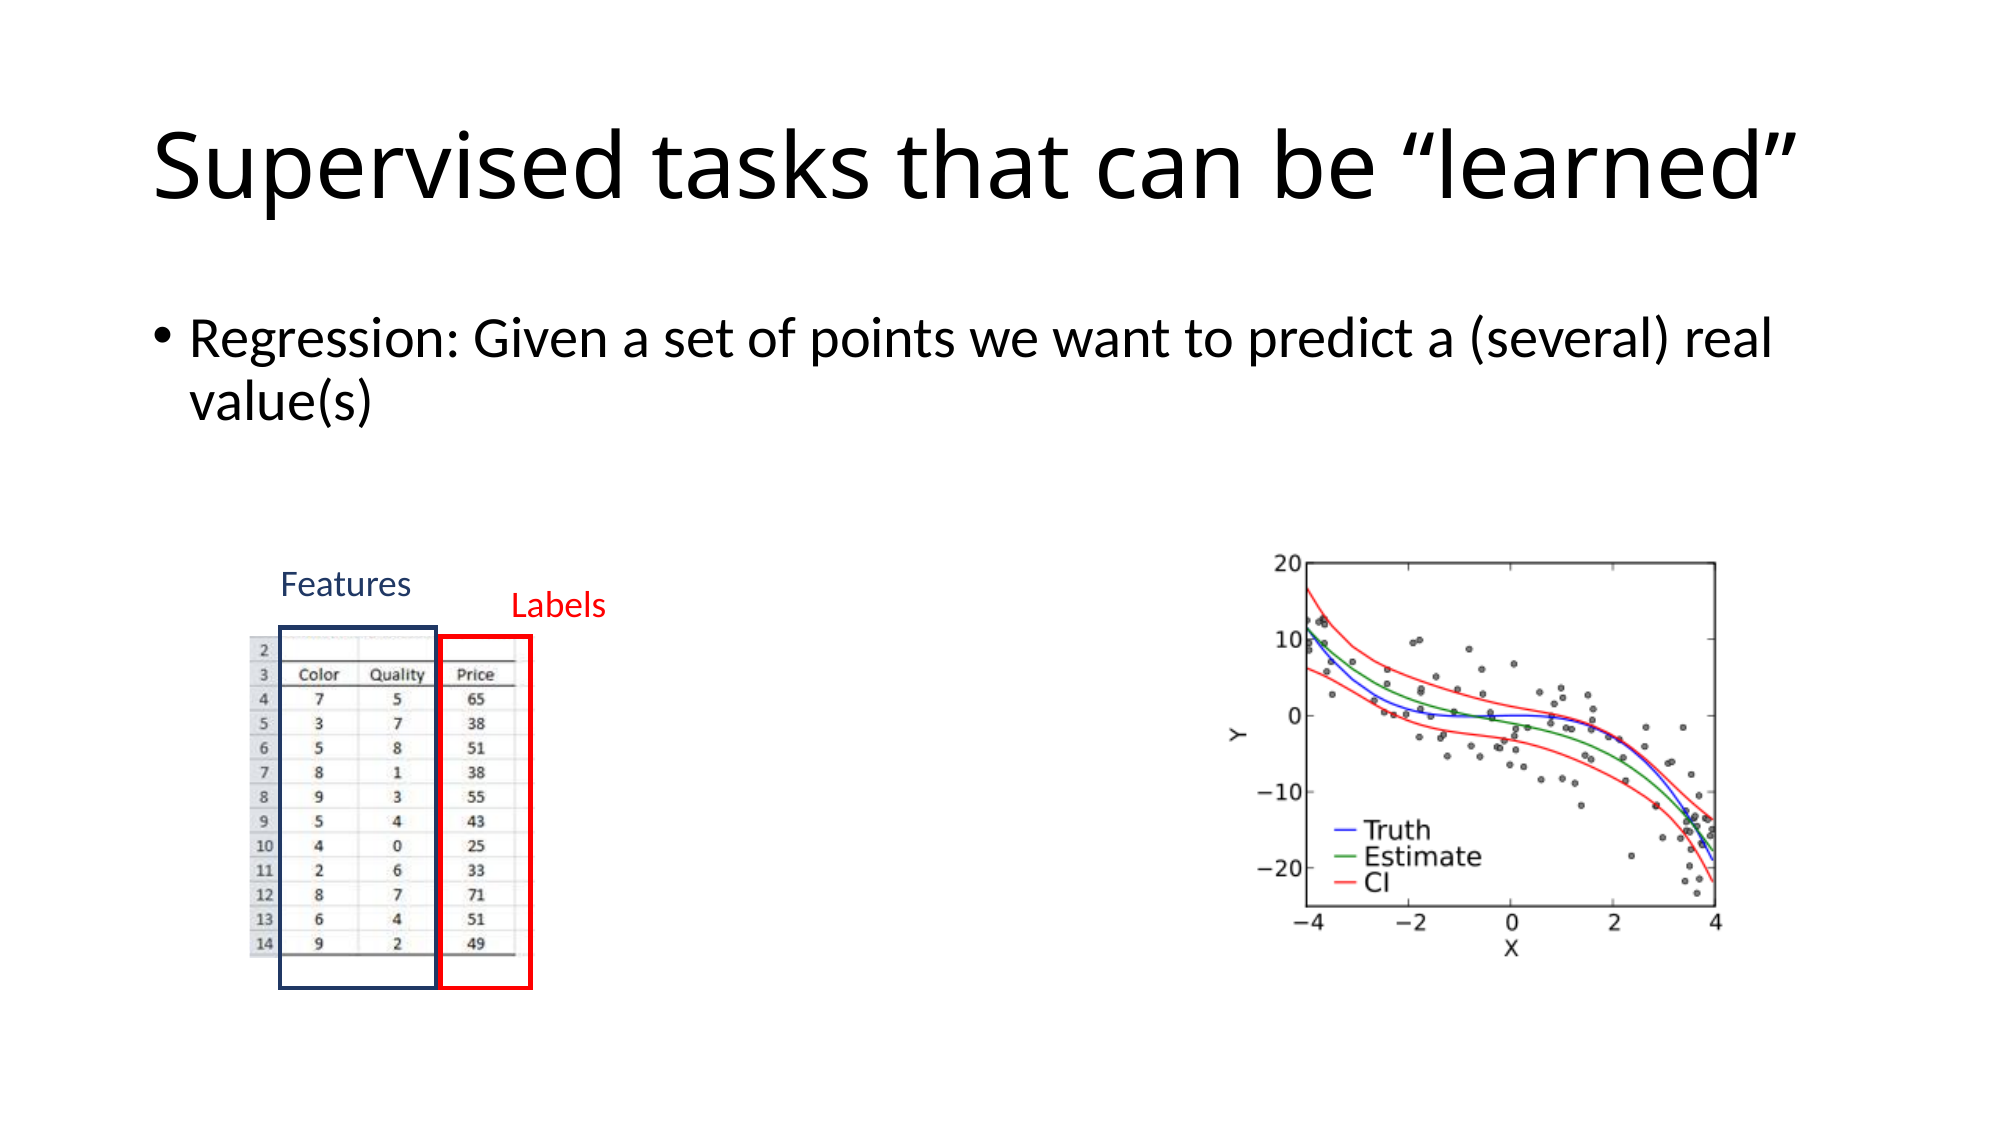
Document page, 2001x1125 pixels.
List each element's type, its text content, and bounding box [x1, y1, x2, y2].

picture [249, 636, 536, 958]
picture [1220, 529, 1729, 958]
text_box [279, 626, 437, 636]
text_box [279, 958, 437, 989]
text_box Features [265, 551, 436, 611]
title Supervised tasks that can be “learned” [137, 59, 1863, 278]
text_box Labels [496, 572, 695, 632]
text_box [440, 958, 531, 989]
